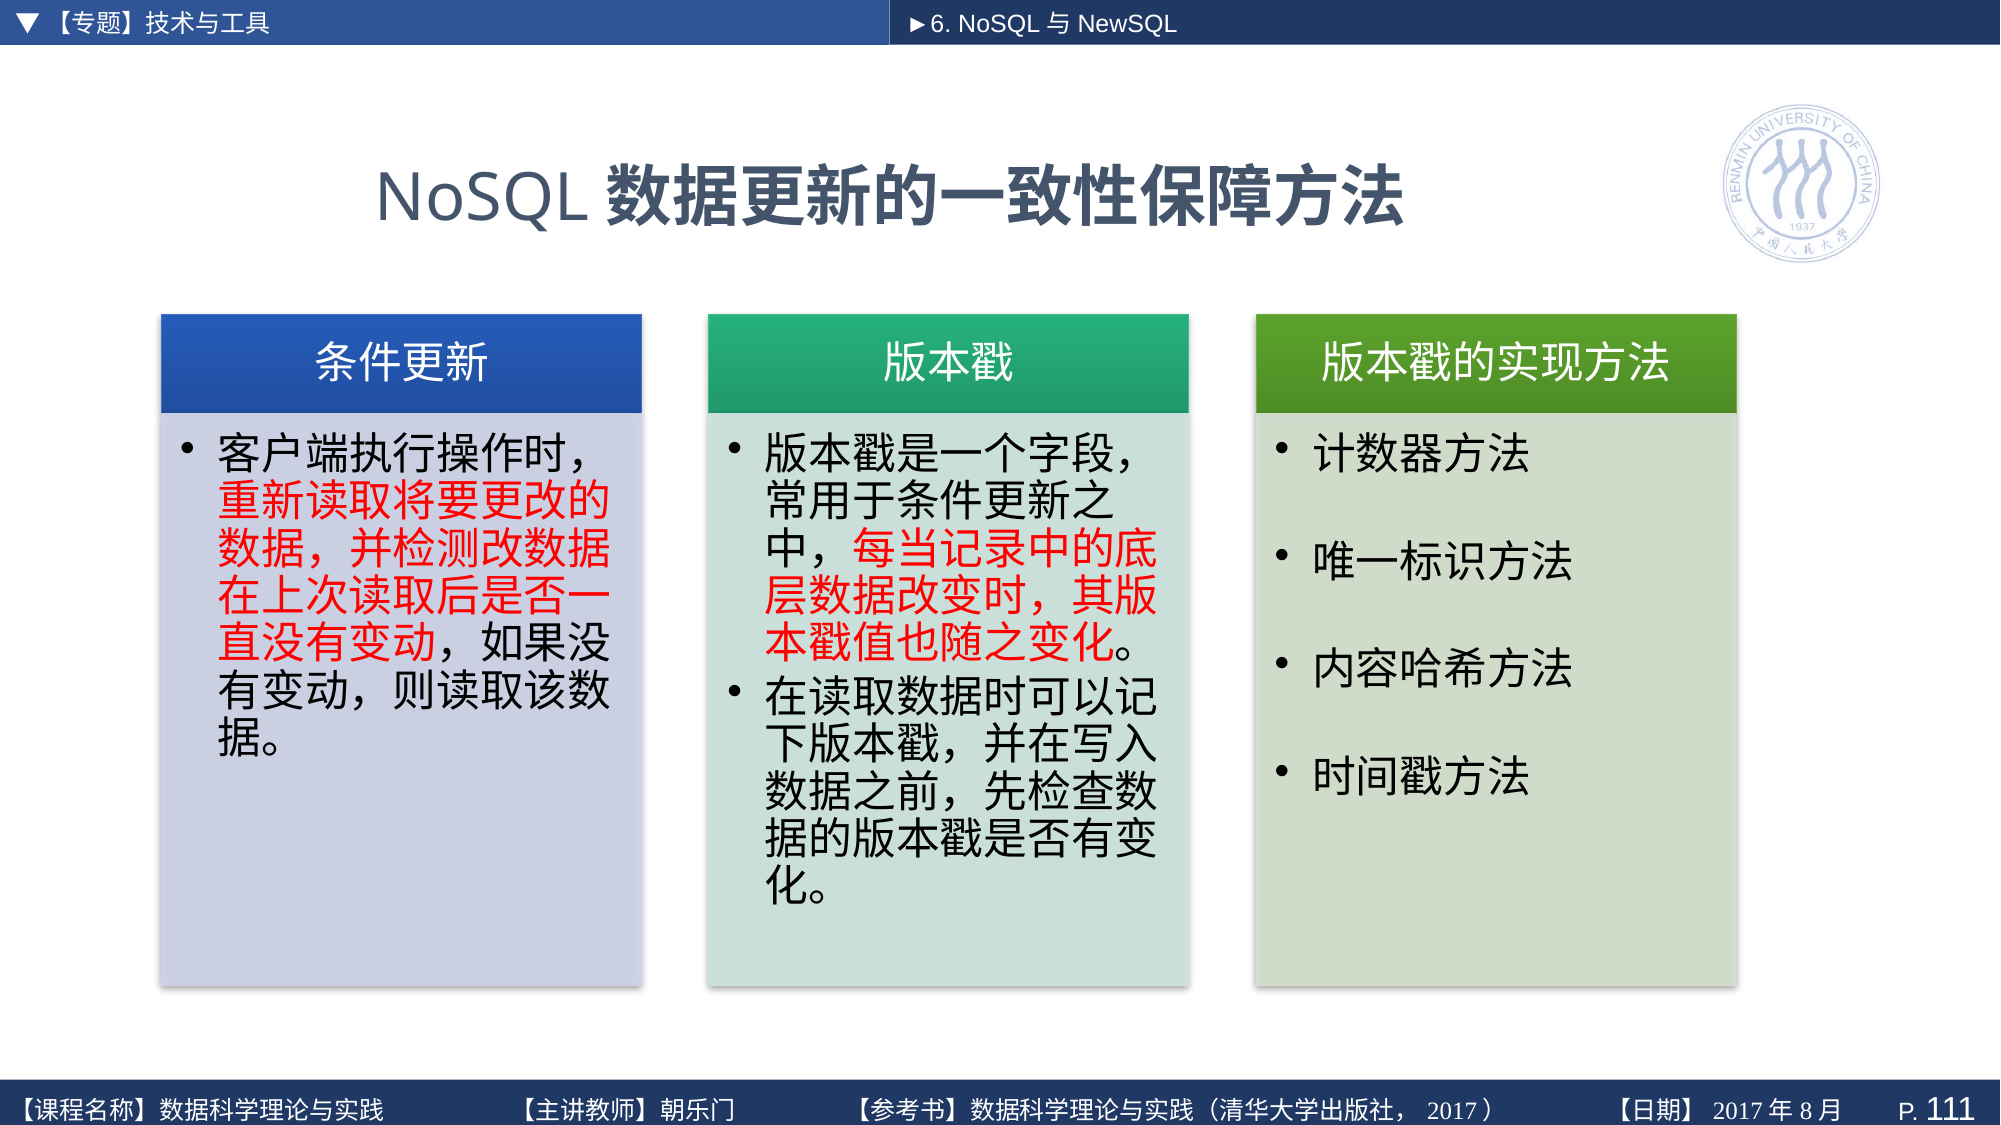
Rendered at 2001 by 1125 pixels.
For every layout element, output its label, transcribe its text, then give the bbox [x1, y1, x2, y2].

list ►6. NoSQL与NewSQL [890, 0, 1249, 43]
title NoSQL数据更新的一致性保障方法 [133, 126, 1648, 262]
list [161, 302, 1737, 998]
list ▼【专题】技术与工具 [0, 0, 725, 43]
